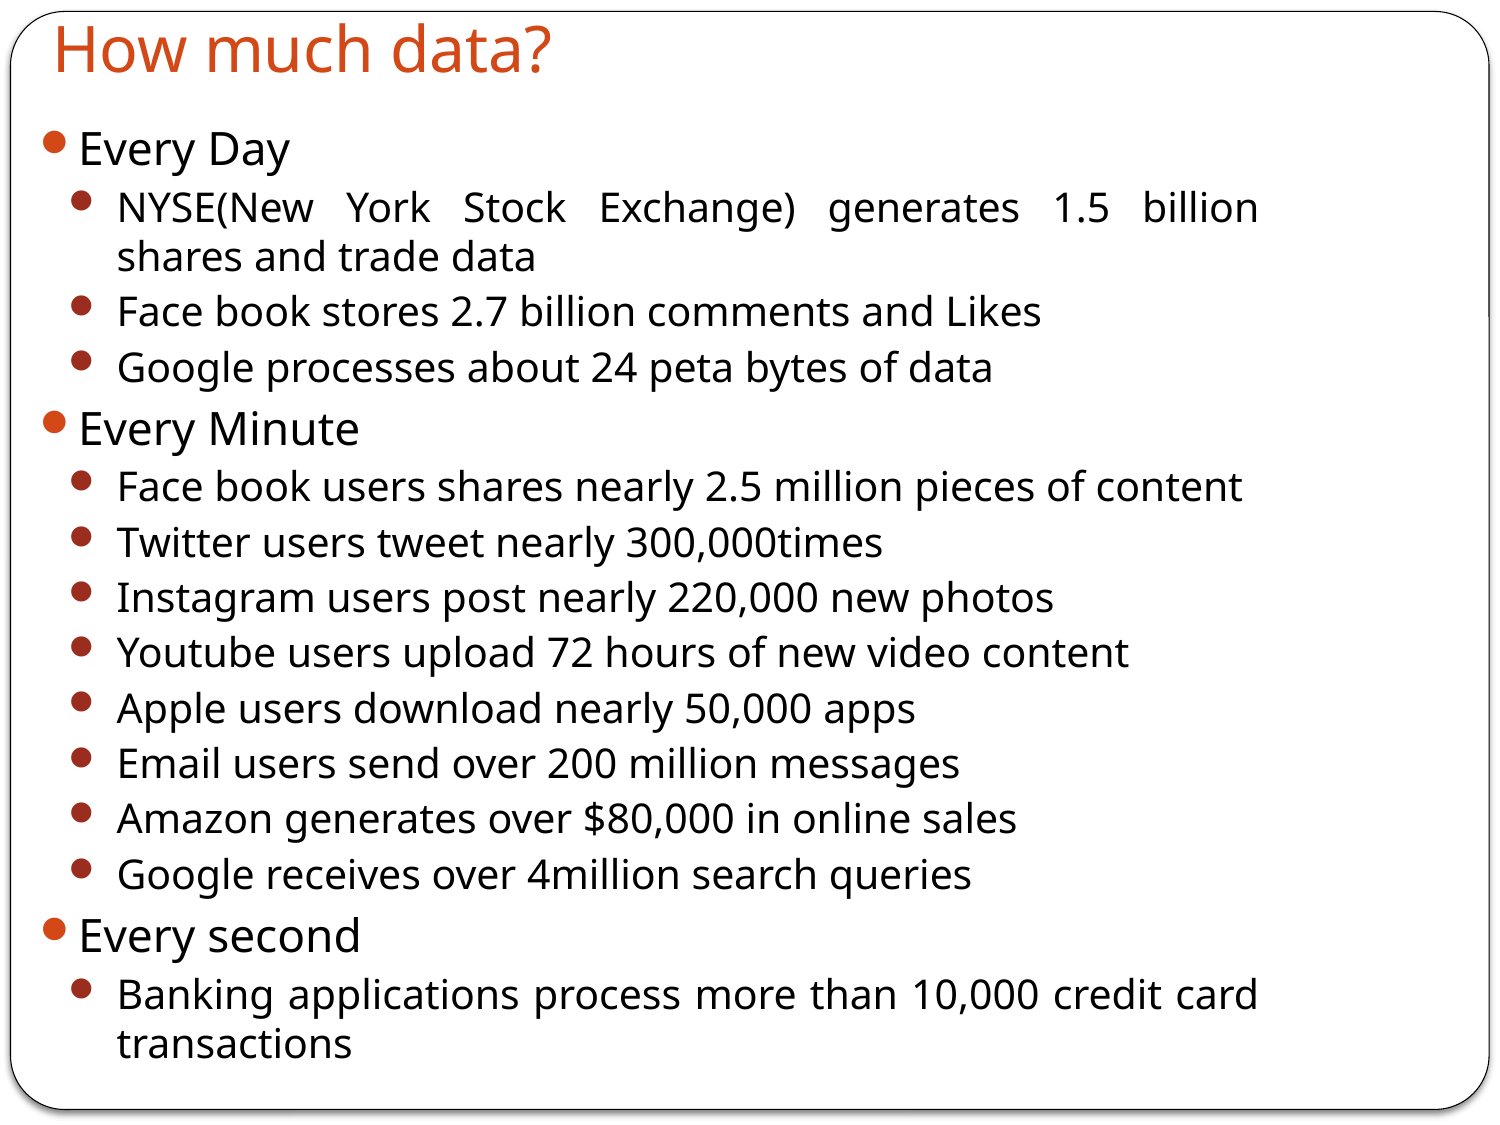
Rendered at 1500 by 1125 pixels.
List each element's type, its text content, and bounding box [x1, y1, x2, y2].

title How much data? [37, 0, 1225, 100]
list Every Day NYSE(New York Stock Exchange) generates 1.5 billion shares and trade data Face book stores 2.7 billion comments and Likes Google processes about 24 peta bytes of data Every Minute Face book users shares nearly 2.5 million pieces of content Twitter users tweet nearly 300,000times Instagram users post nearly 220,000 new photos Youtube users upload 72 hours of new video content Apple users download nearly 50,000 apps Email users send over 200 million messages Amazon generates over $80,000 in online sales Google receives over 4million search queries Every second Banking applications process more than 10,000 credit card transactions [24, 112, 1275, 1075]
